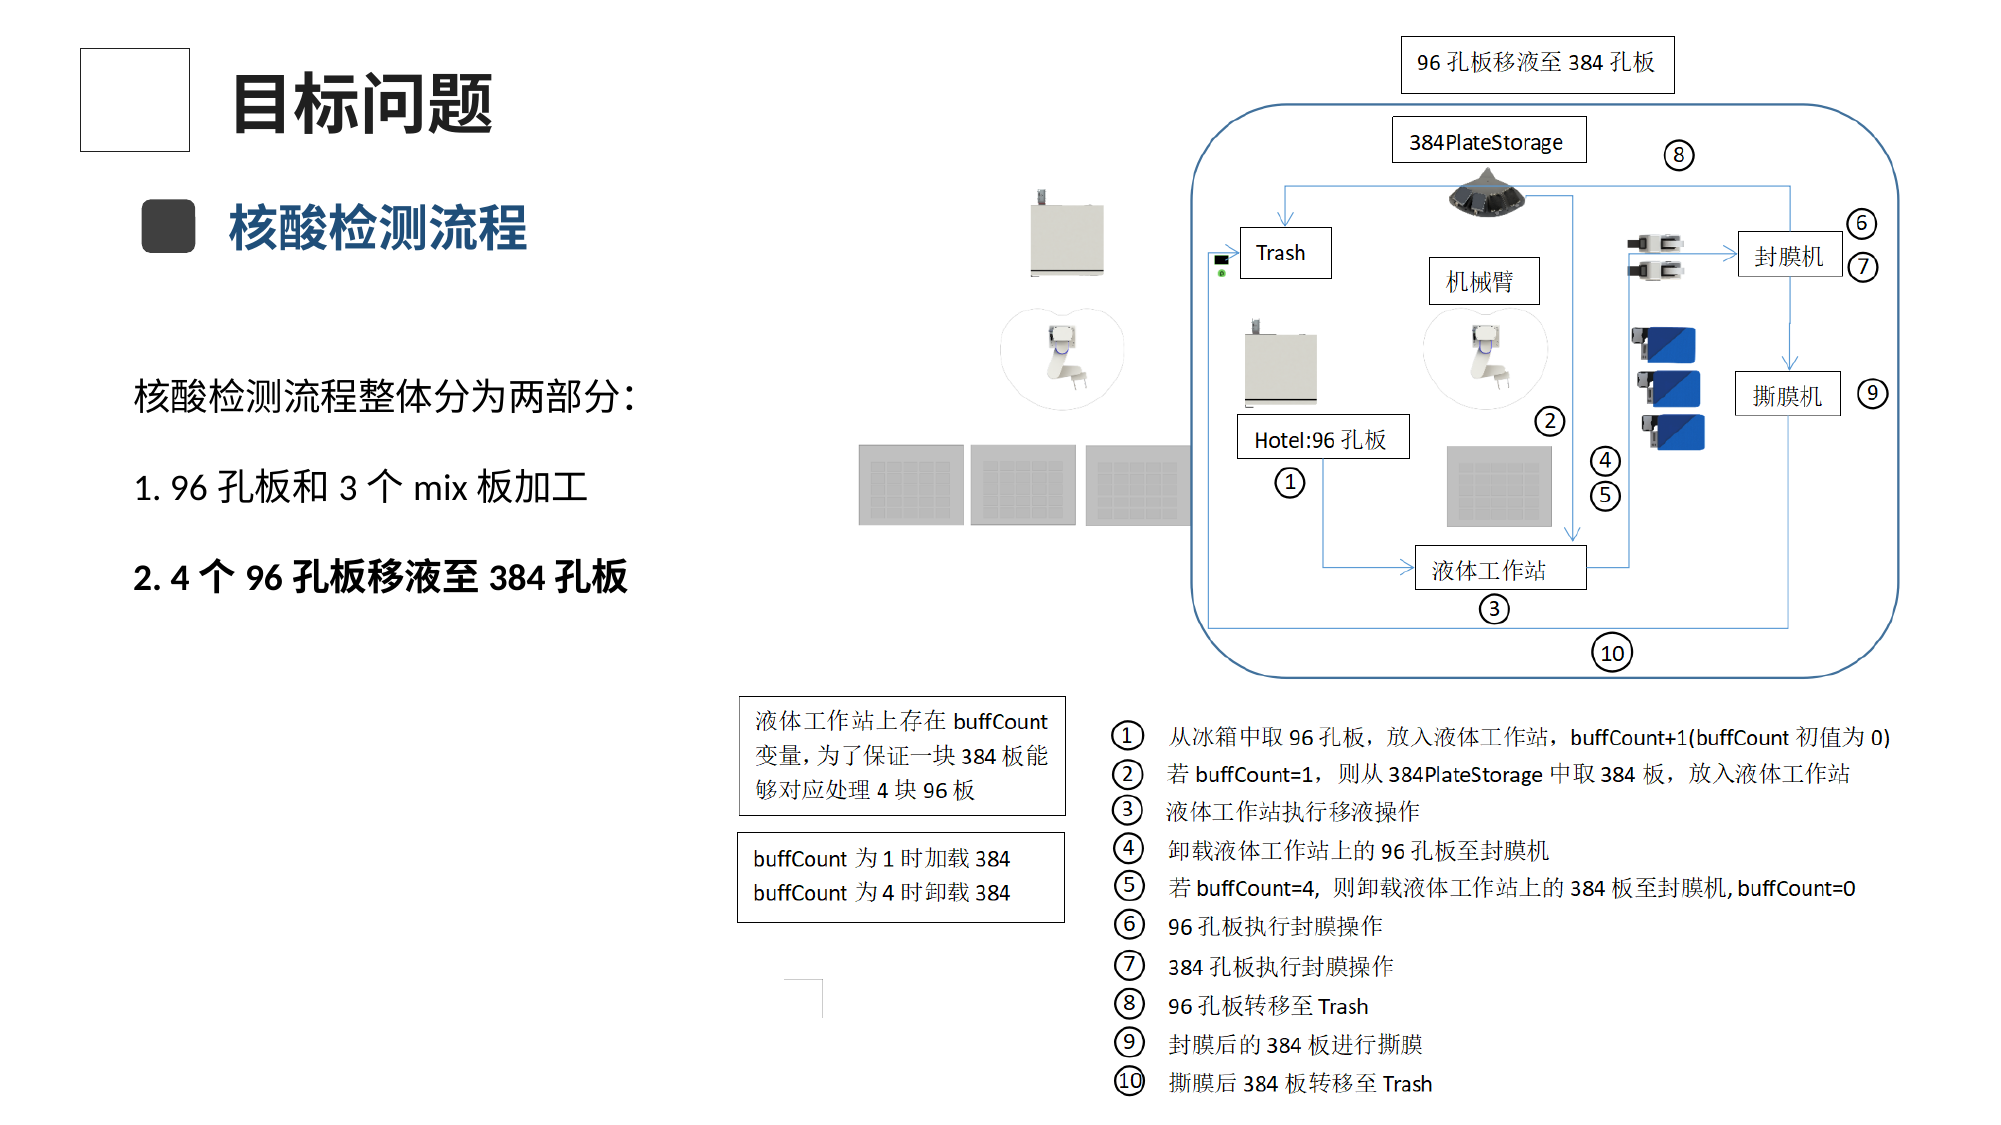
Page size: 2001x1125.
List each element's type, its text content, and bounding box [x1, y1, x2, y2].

text_box [141, 199, 196, 253]
picture [687, 16, 1927, 1109]
text_box [80, 48, 190, 152]
text_box 目标问题 [207, 43, 687, 152]
text_box 核酸检测流程整体分为两部分： 1. 96孔板和3个mix板加工 2. 4个96孔板移液至384孔板 [118, 365, 687, 760]
text_box 核酸检测流程 [208, 185, 687, 266]
